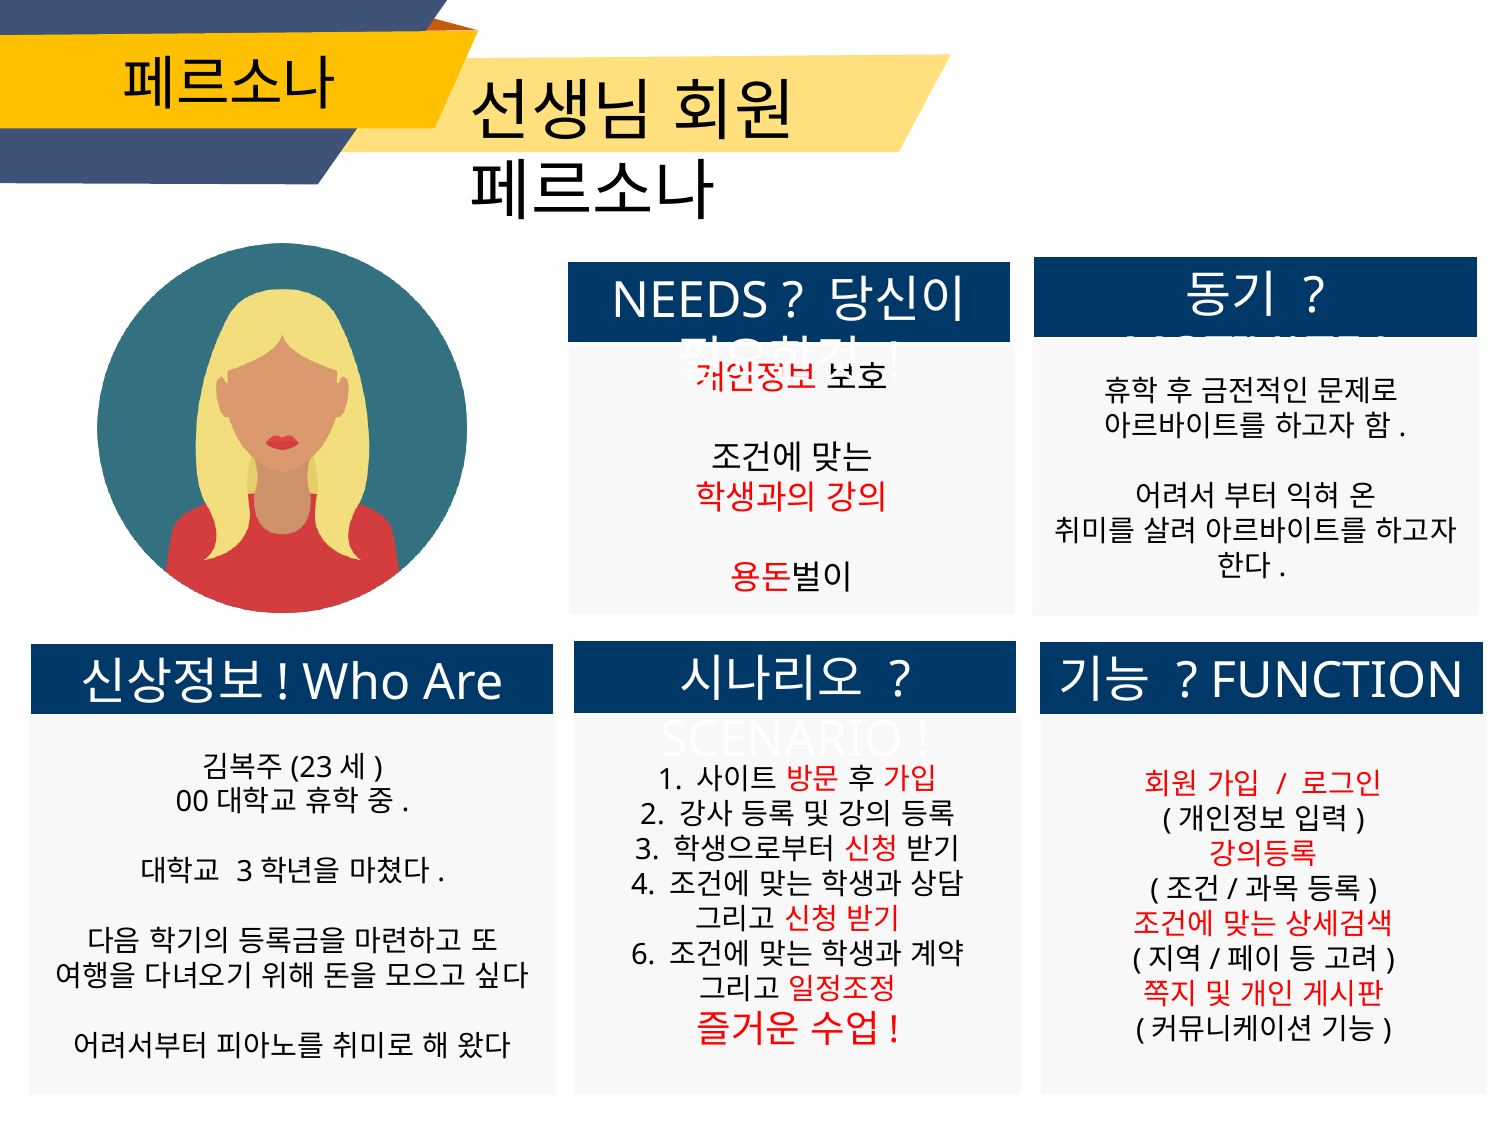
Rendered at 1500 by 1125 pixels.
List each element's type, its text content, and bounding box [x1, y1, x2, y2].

text_box [485, 54, 951, 143]
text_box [28, 642, 557, 1095]
picture [96, 242, 467, 614]
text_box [572, 638, 1022, 1095]
text_box 선생님 회원 페르소나 [485, 60, 904, 155]
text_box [566, 260, 1016, 615]
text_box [0, 0, 479, 185]
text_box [1038, 639, 1488, 1095]
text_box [1032, 254, 1480, 617]
